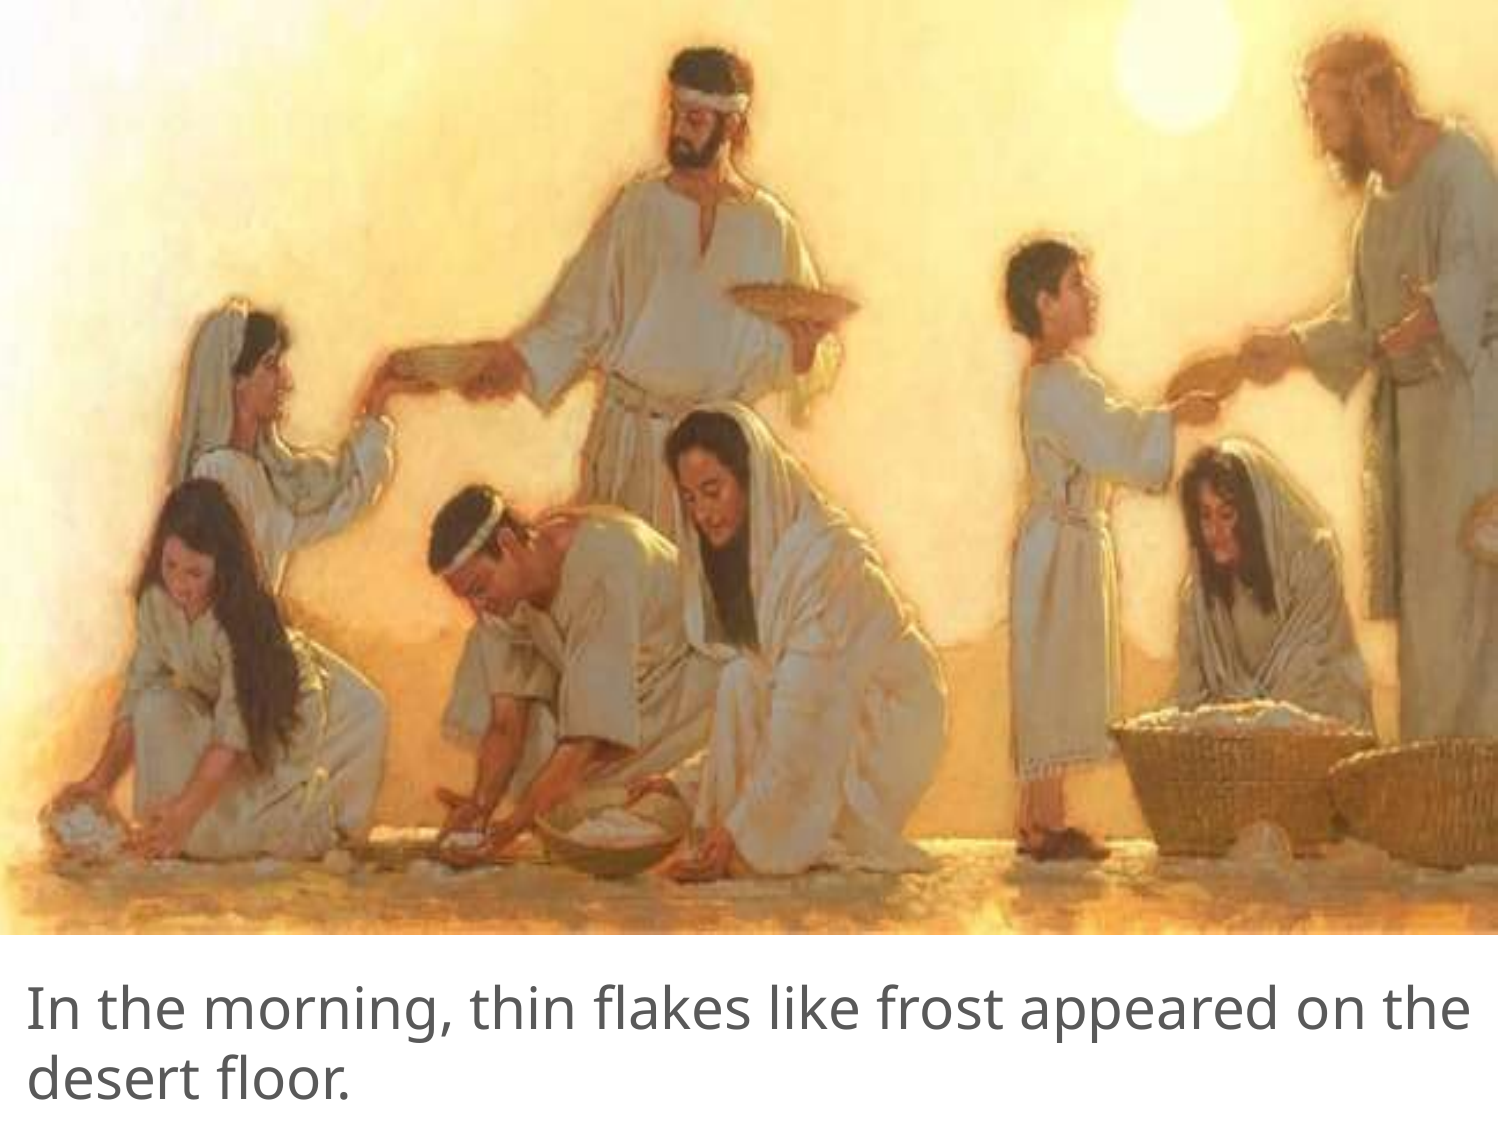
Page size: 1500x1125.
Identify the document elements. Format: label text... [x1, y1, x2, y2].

text_box In the morning, thin flakes like frost appeared on the desert floor. [11, 964, 1498, 1119]
picture [0, 0, 1498, 935]
